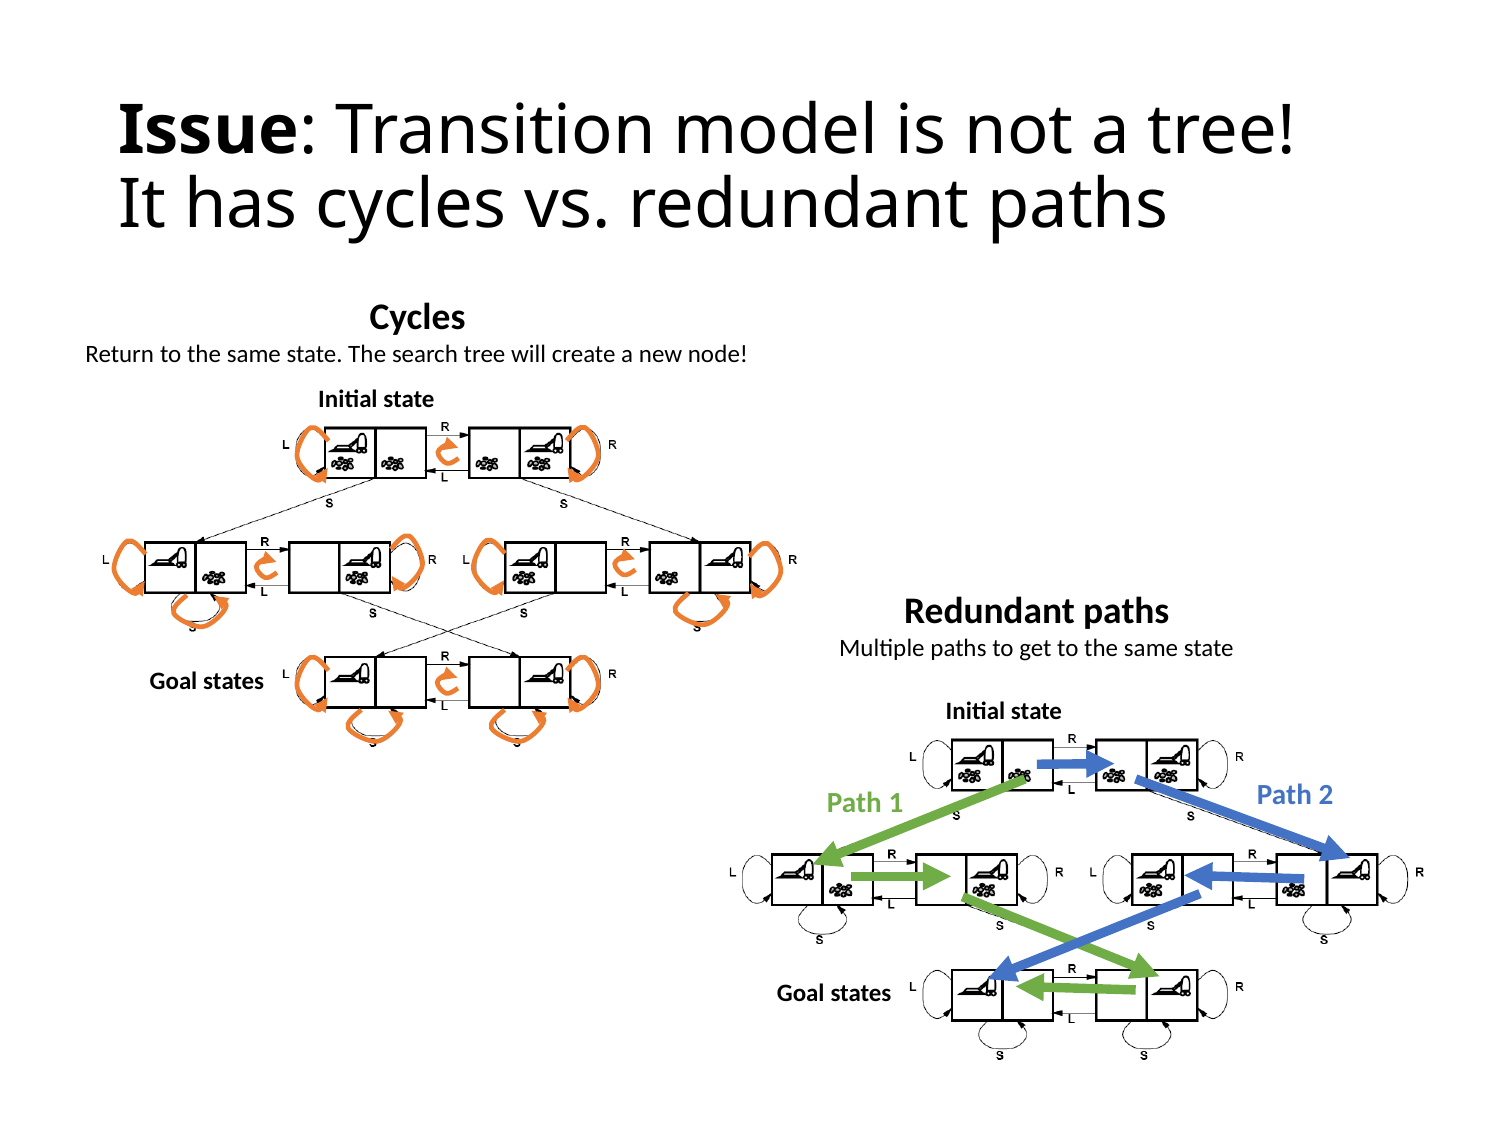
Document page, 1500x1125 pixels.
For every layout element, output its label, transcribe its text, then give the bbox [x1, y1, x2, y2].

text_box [98, 374, 799, 750]
text_box Cycles Return to the same state. The search tree will create a new node! [70, 285, 765, 420]
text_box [987, 893, 1200, 980]
title Issue: Transition model is not a tree! It has cycles vs. redundant paths [103, 59, 1397, 278]
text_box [812, 778, 1160, 977]
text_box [1135, 778, 1350, 858]
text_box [1015, 986, 1136, 990]
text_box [1184, 875, 1305, 879]
text_box Redundant paths Multiple paths to get to the same state [824, 579, 1250, 669]
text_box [725, 687, 1426, 1063]
